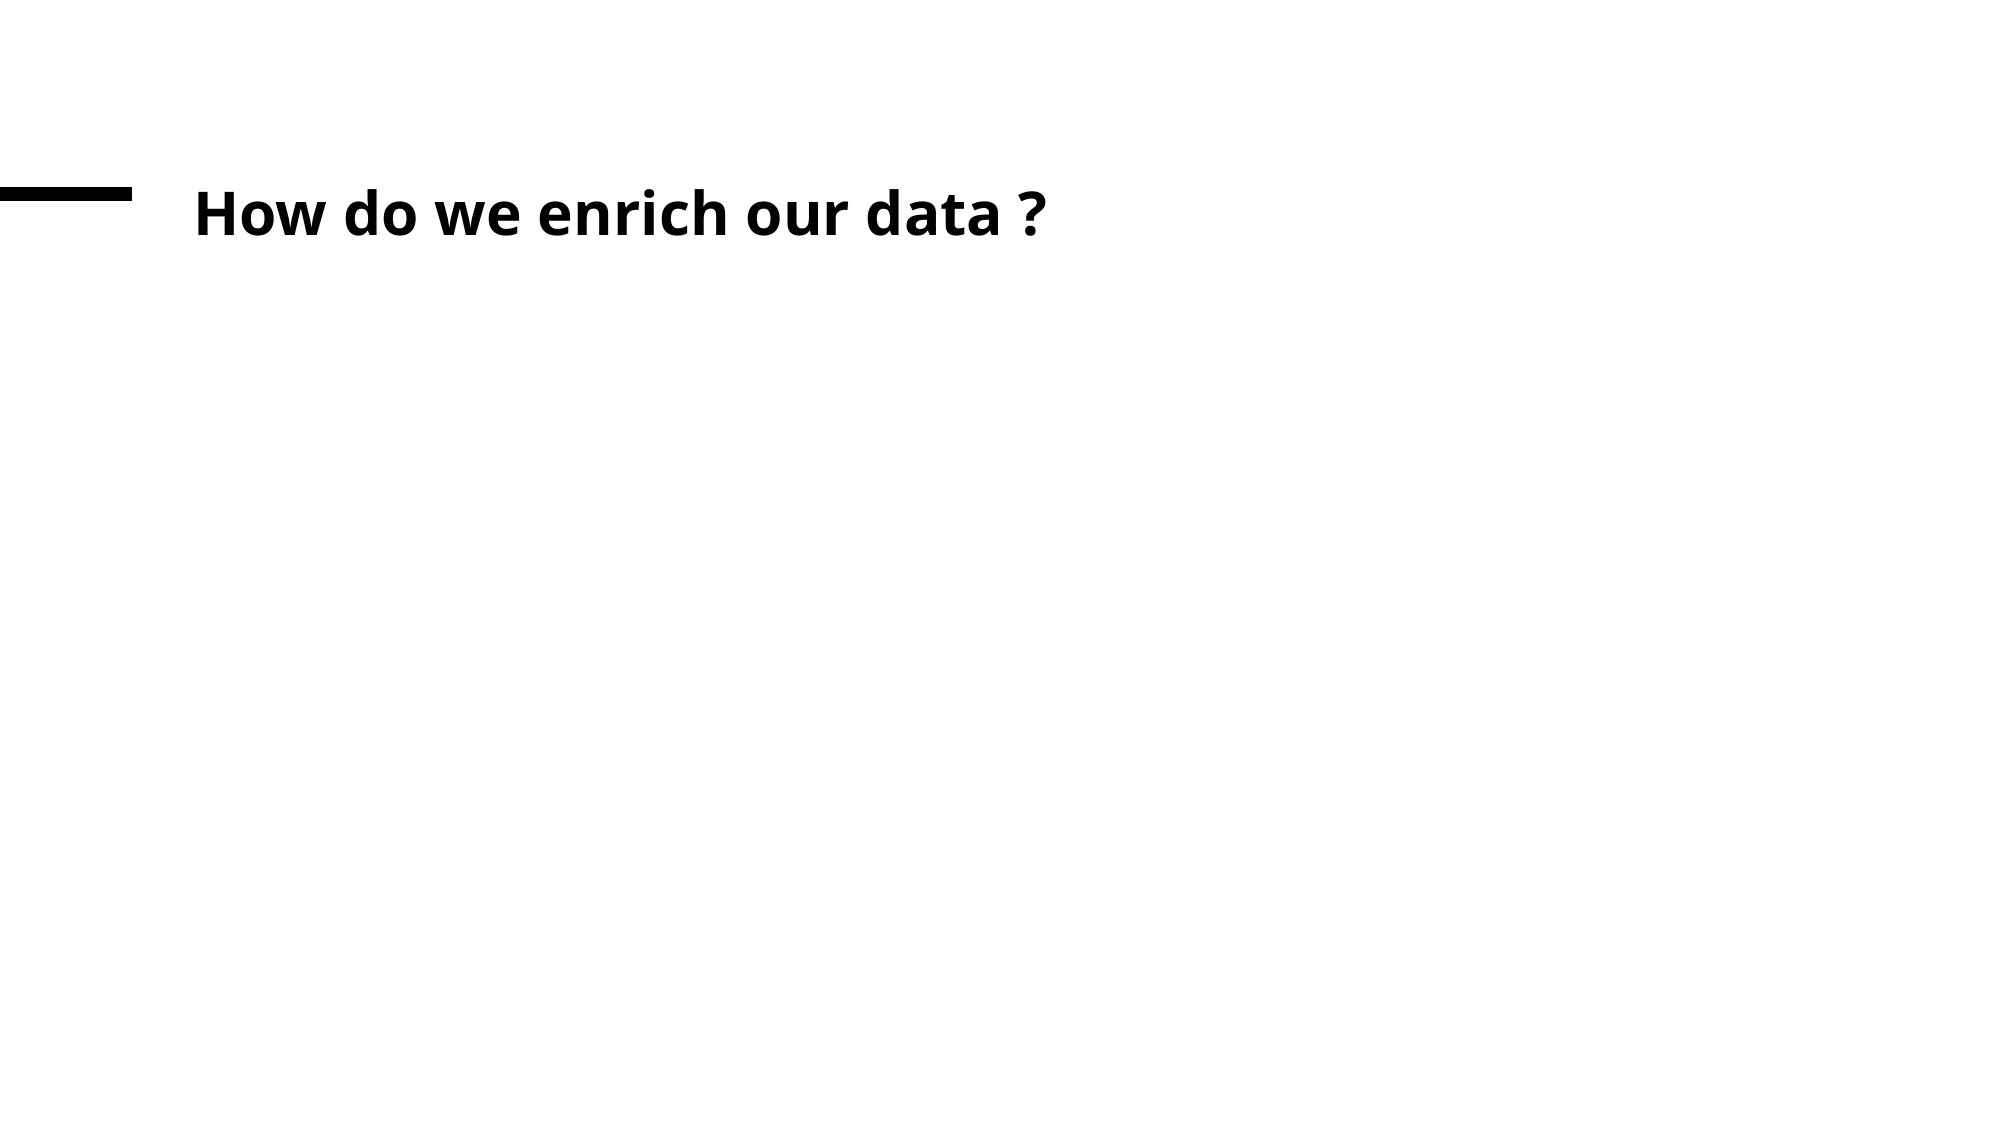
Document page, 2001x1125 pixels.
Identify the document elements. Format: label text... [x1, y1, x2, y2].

title How do we enrich our data ? [178, 178, 1807, 392]
